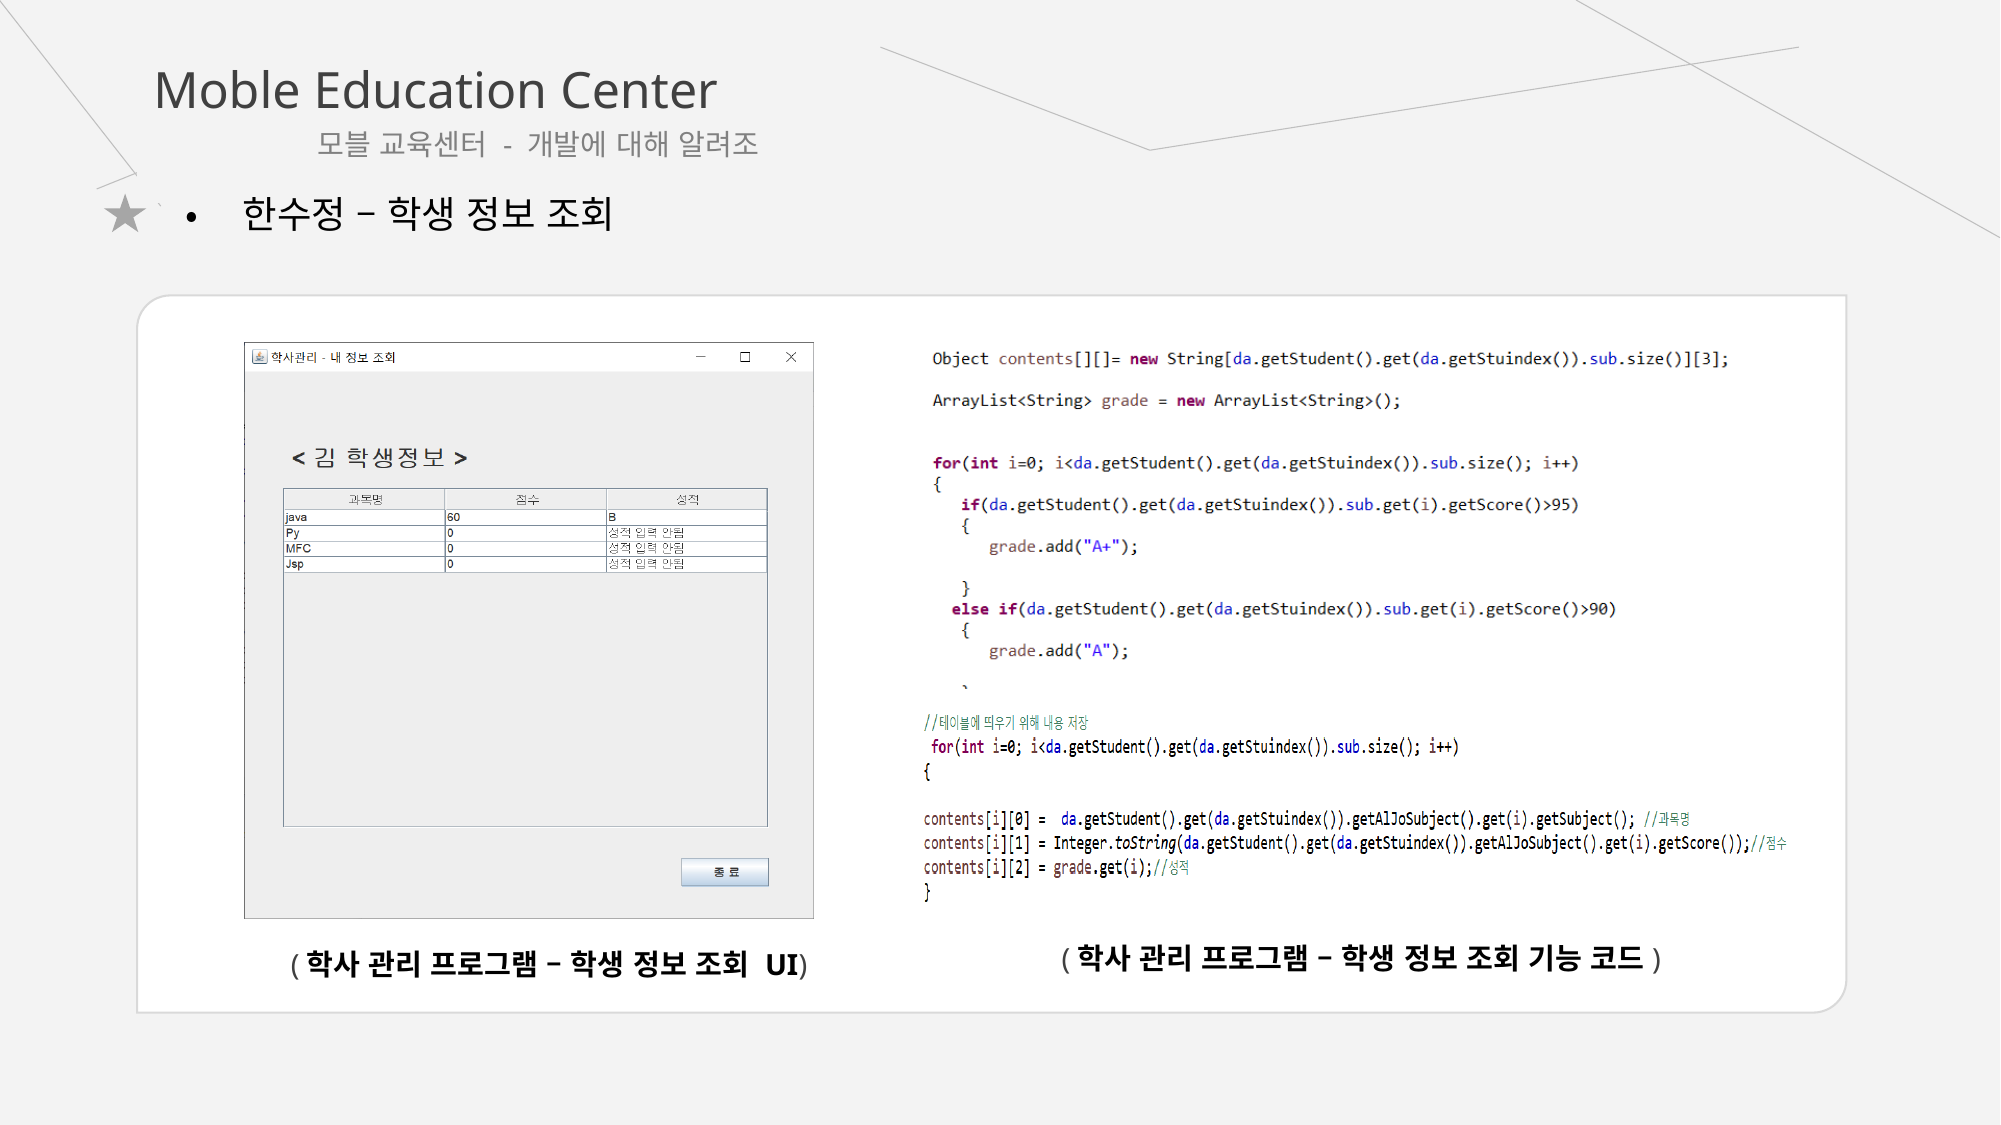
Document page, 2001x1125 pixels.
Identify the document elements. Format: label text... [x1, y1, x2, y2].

picture [908, 332, 1751, 689]
text_box • 한수정 – 학생 정보 조회 [170, 183, 631, 293]
text_box [136, 294, 1848, 1014]
list Moble Education Center [137, 57, 761, 203]
picture [244, 342, 814, 919]
text_box (학사 관리 프로그램 – 학생 정보 조회 기능 코드) [1046, 932, 1676, 983]
list 모블 교육센터 - 개발에 대해 알려조 [302, 123, 809, 170]
picture [900, 694, 1808, 919]
text_box (학사 관리 프로그램 – 학생 정보 조회 UI) [276, 939, 823, 989]
